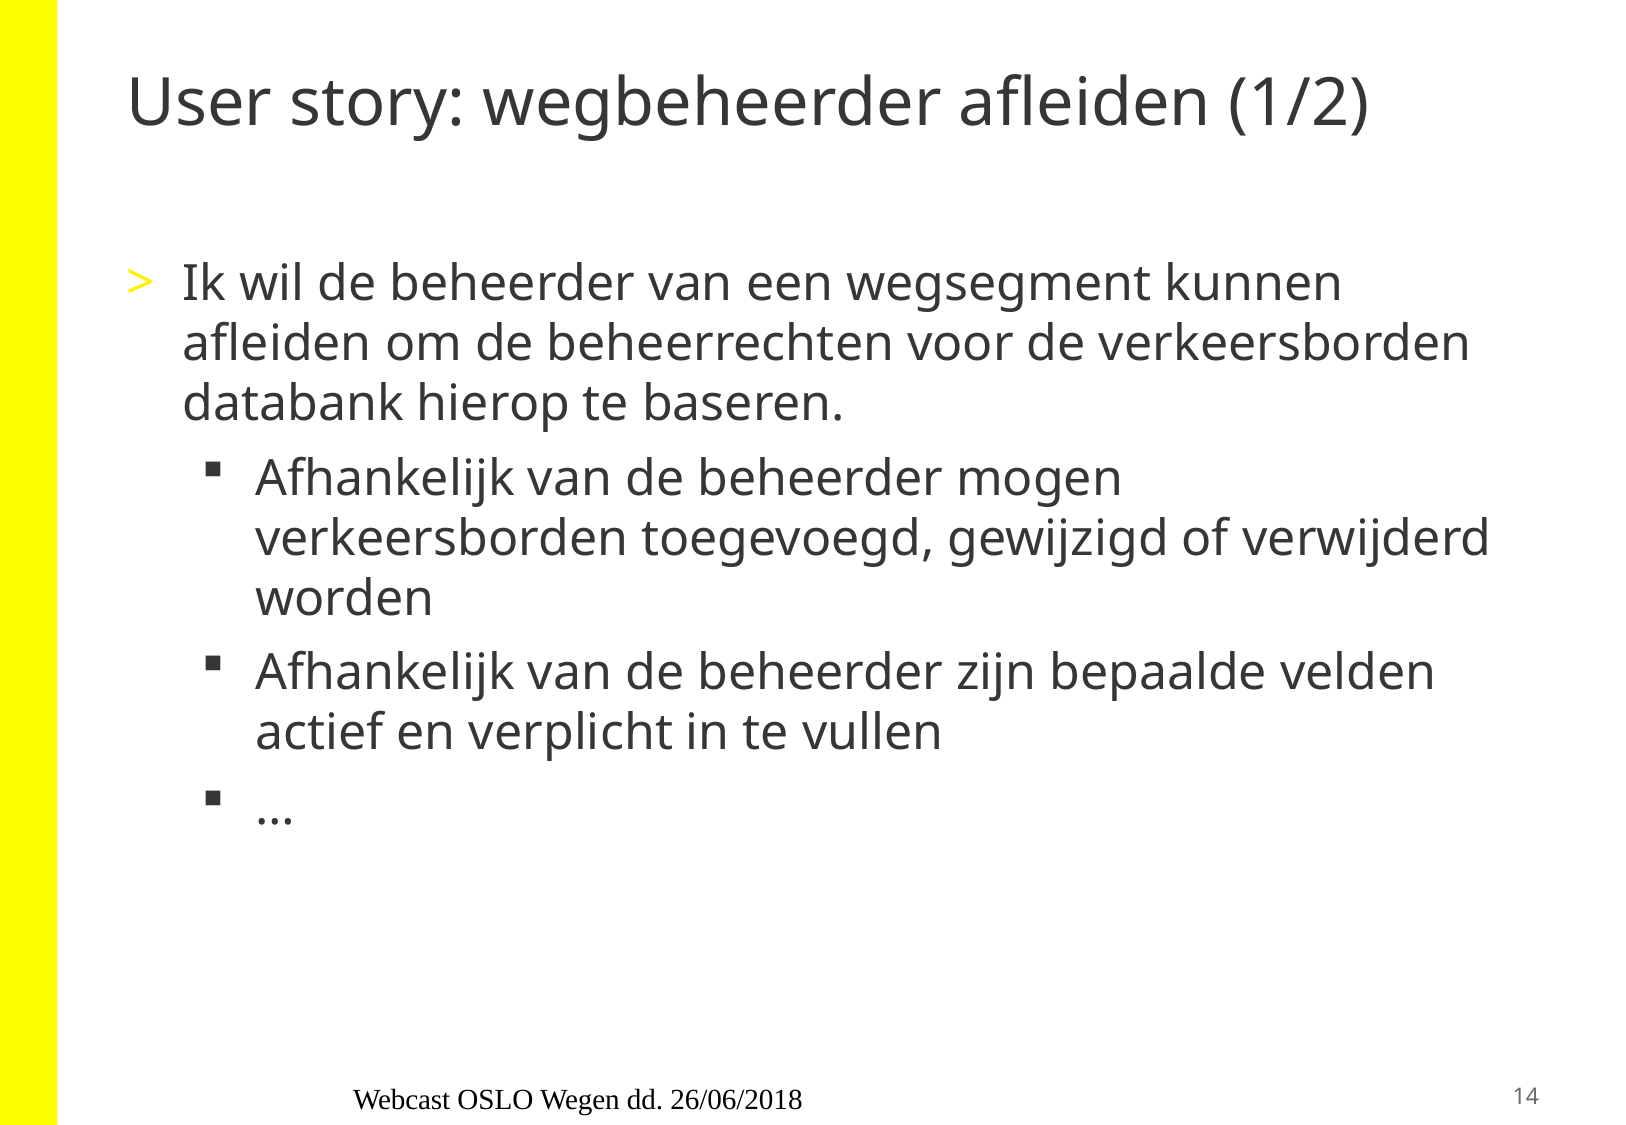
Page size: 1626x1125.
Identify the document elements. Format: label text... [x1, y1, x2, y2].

title User story: wegbeheerder afleiden (1/2) [111, 59, 1514, 222]
slide_number 14 [1424, 1075, 1548, 1120]
list Ik wil de beheerder van een wegsegment kunnen afleiden om de beheerrechten voor de verkeersborden databank hierop te baseren. Afhankelijk van de beheerder mogen verkeersborden toegevoegd, gewijzigd of verwijderd worden Afhankelijk van de beheerder zijn bepaalde velden actief en verplicht in te vullen … [111, 243, 1514, 1063]
footer Webcast OSLO Wegen dd. 26/06/2018 [78, 1083, 1077, 1113]
